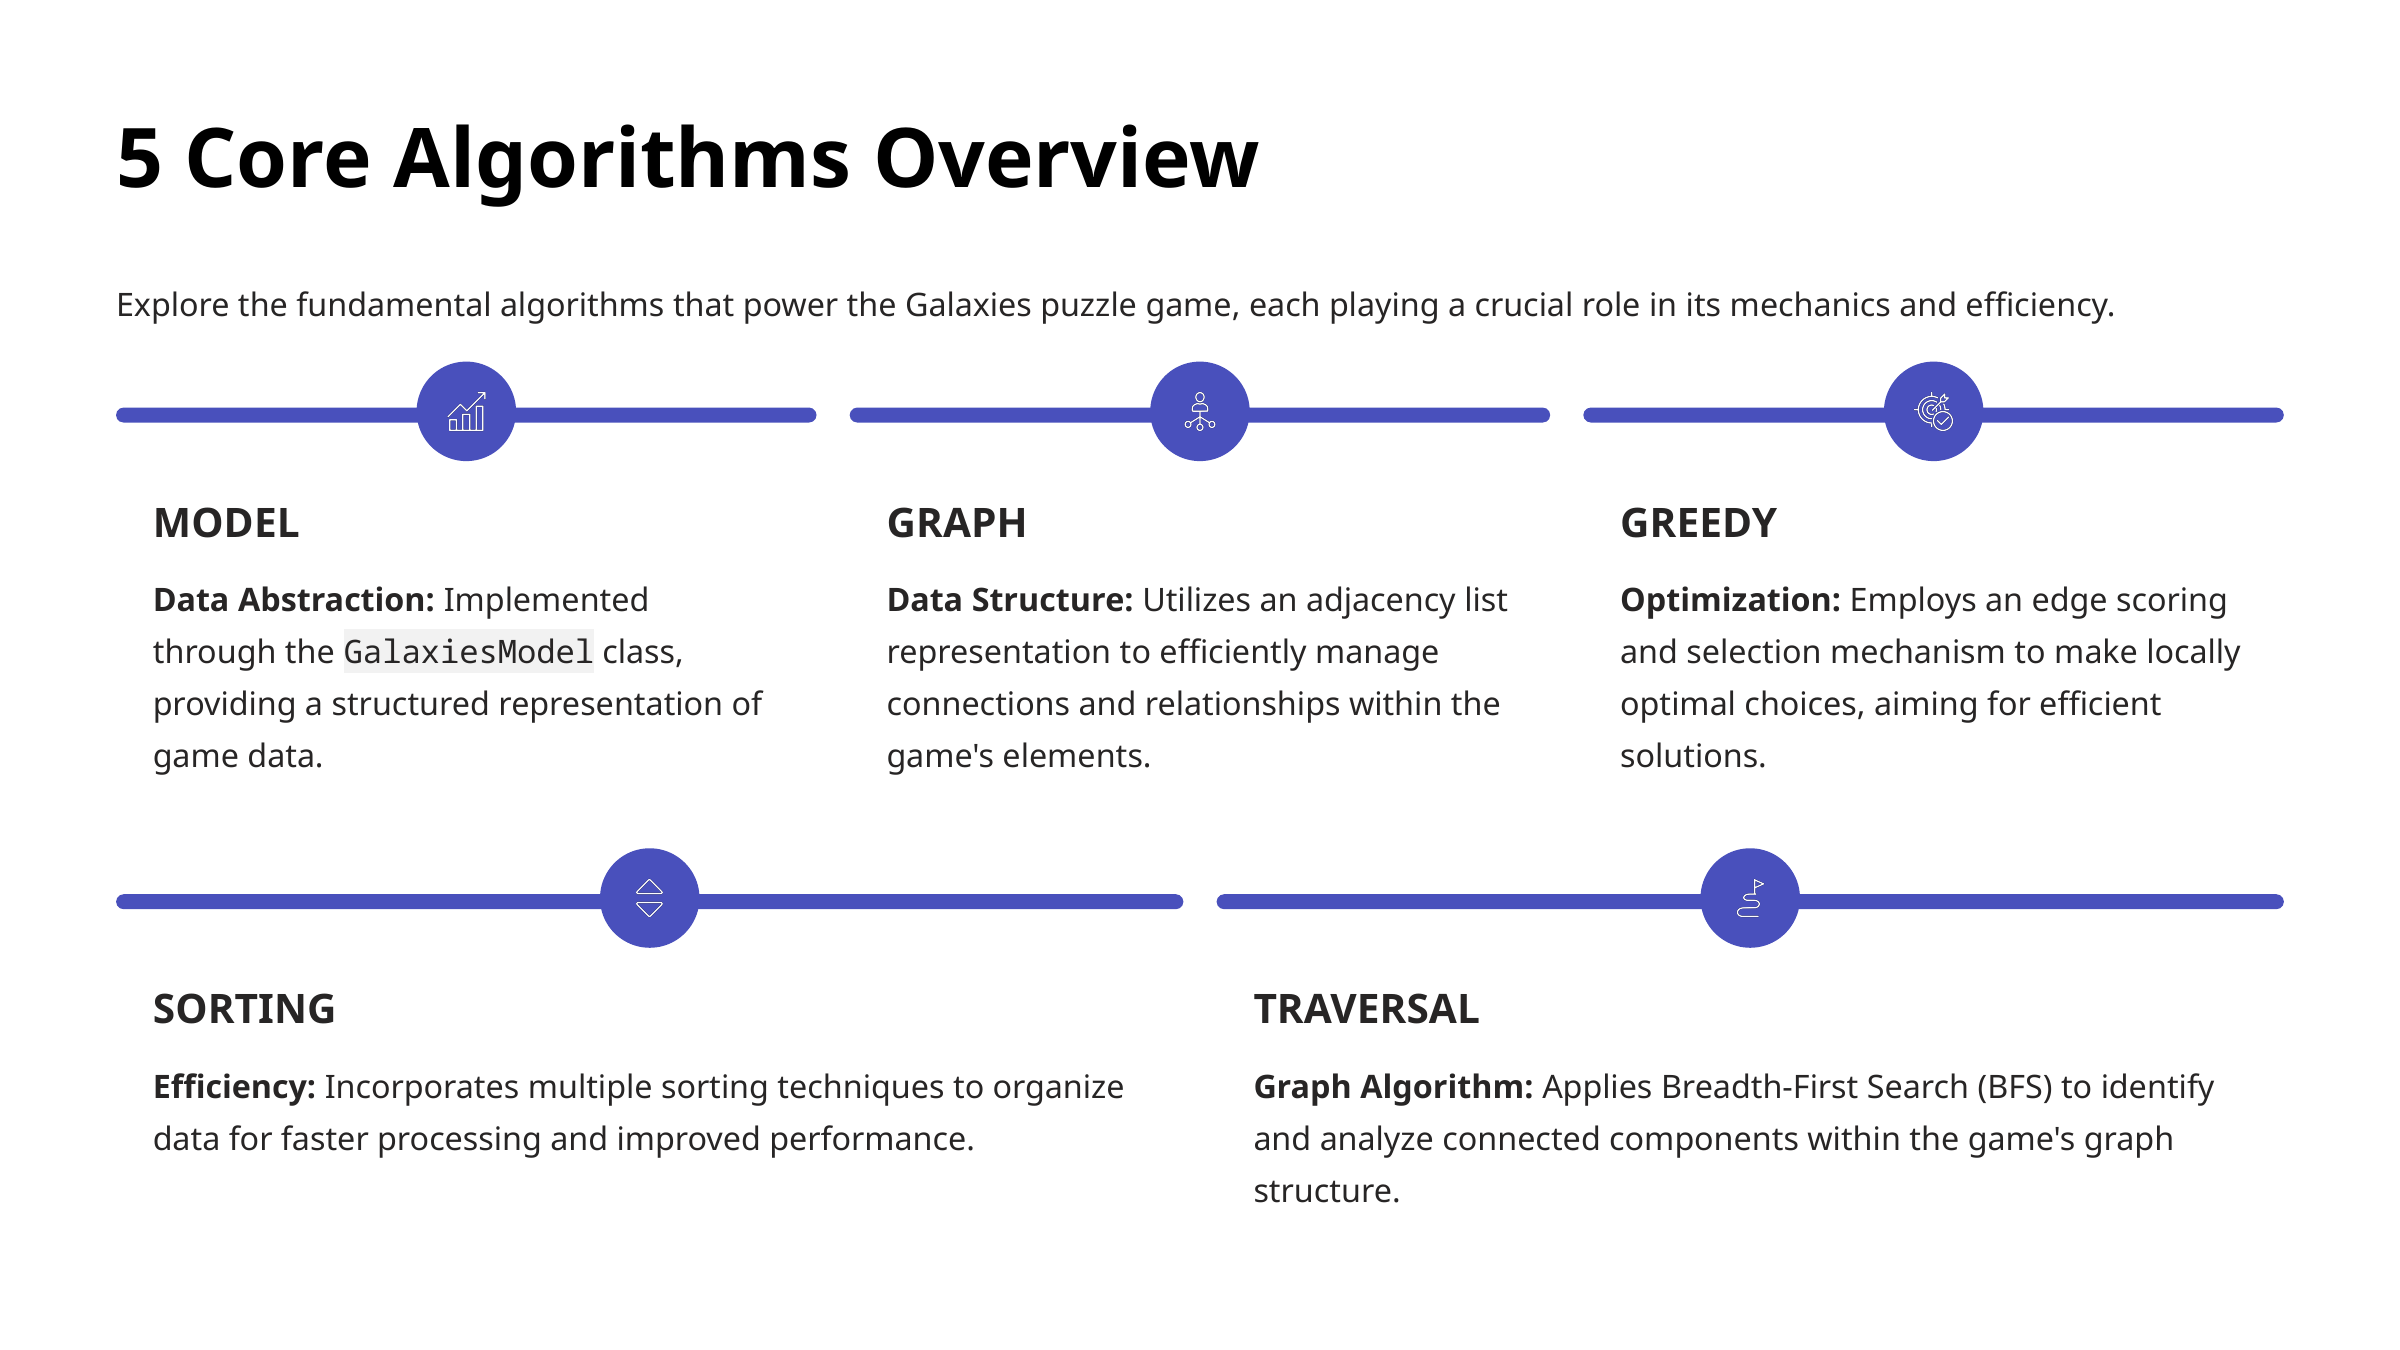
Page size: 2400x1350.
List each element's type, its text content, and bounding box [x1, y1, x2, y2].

text_box [515, 407, 817, 423]
text_box [1583, 421, 2284, 816]
picture [629, 877, 670, 918]
text_box [849, 421, 1551, 816]
text_box [600, 848, 700, 948]
text_box [1249, 407, 1551, 423]
text_box [1700, 848, 1801, 948]
picture [1730, 877, 1771, 918]
text_box [1150, 361, 1250, 462]
text_box Data Structure: Utilizes an adjacency list representation to efficiently manage connections and relationships within the game's elements. [886, 565, 1514, 779]
text_box [116, 907, 1184, 1249]
text_box [116, 894, 601, 910]
text_box MODEL [153, 494, 568, 547]
text_box 5 Core Algorithms Overview [116, 101, 1256, 205]
text_box GRAPH [886, 494, 1302, 547]
picture [446, 391, 487, 432]
text_box [1983, 407, 2284, 423]
text_box Explore the fundamental algorithms that power the Galaxies puzzle game, each playing a crucial role in its mechanics and efficiency. [116, 271, 2284, 325]
text_box Graph Algorithm: Applies Breadth-First Search (BFS) to identify and analyze connected components within the game's graph structure. [1253, 1052, 2247, 1212]
text_box Optimization: Employs an edge scoring and selection mechanism to make locally optimal choices, aiming for efficient solutions. [1620, 565, 2247, 779]
text_box TRAVERSAL [1253, 980, 1669, 1033]
text_box [699, 894, 1184, 910]
text_box [1799, 894, 2284, 910]
text_box [1216, 907, 2284, 1249]
text_box [1583, 407, 1885, 423]
text_box [116, 407, 417, 423]
text_box [1883, 361, 1984, 462]
picture [1179, 391, 1220, 432]
text_box [416, 361, 517, 462]
picture [1913, 391, 1954, 432]
text_box [849, 407, 1151, 423]
text_box [115, 421, 817, 816]
text_box GREEDY [1620, 494, 2035, 547]
text_box [1216, 894, 1701, 910]
text_box SORTING [153, 980, 568, 1033]
text_box Data Abstraction: Implemented through the GalaxiesModel class, providing a structured representation of game data. [153, 565, 780, 779]
text_box Efficiency: Incorporates multiple sorting techniques to organize data for faster processing and improved performance. [153, 1052, 1147, 1159]
